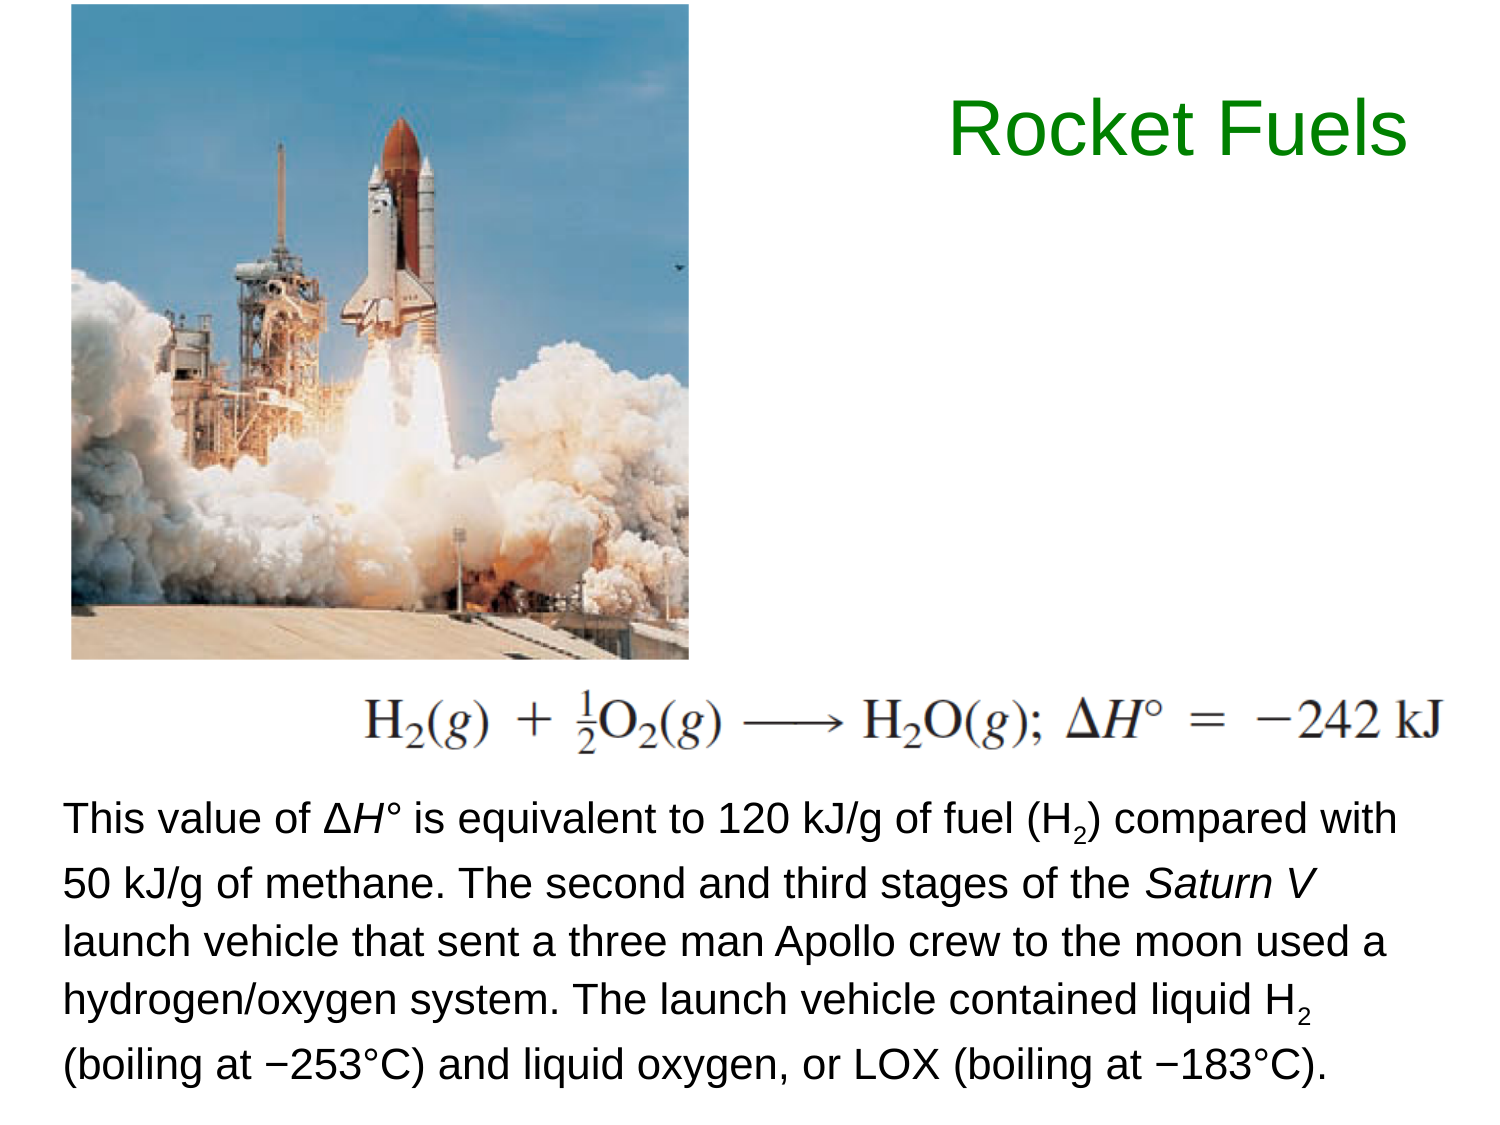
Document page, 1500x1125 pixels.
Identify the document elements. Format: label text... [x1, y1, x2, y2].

text_box This value of ΔH° is equivalent to 120 kJ/g of fuel (H2) compared with 50 kJ/g of methane. The second and third stages of the Saturn V launch vehicle that sent a three man Apollo crew to the moon used a hydrogen/oxygen system. The launch vehicle contained liquid H2 (boiling at −253°C) and liquid oxygen, or LOX (boiling at −183°C). [47, 776, 1438, 1096]
title Rocket Fuels [699, 29, 1425, 218]
picture [64, 0, 1459, 773]
